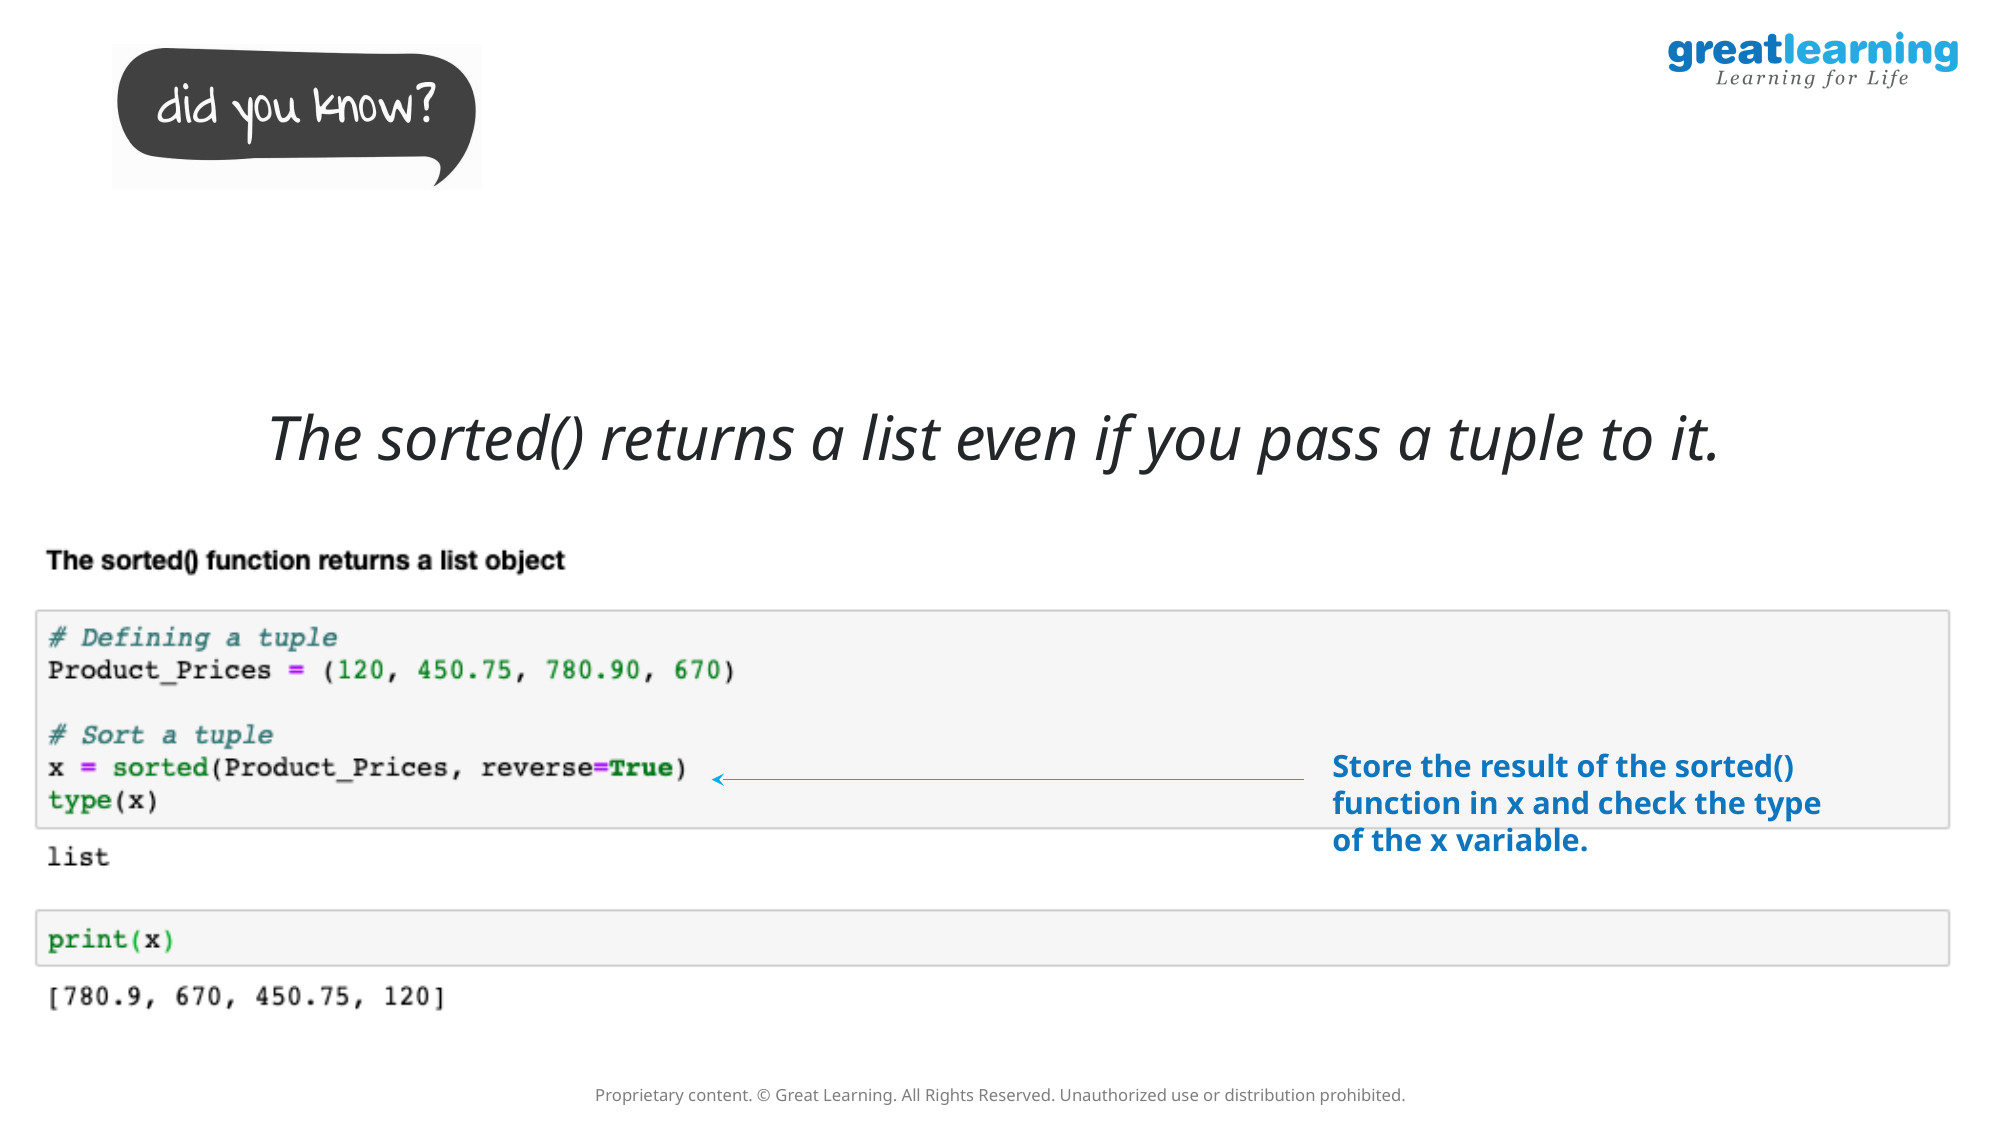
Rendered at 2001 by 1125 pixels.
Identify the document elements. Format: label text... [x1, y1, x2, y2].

picture [1668, 31, 1958, 89]
picture [112, 44, 483, 190]
picture [27, 528, 1962, 1033]
text_box The sorted() returns a list even if you pass a tuple to it. [112, 368, 1878, 519]
